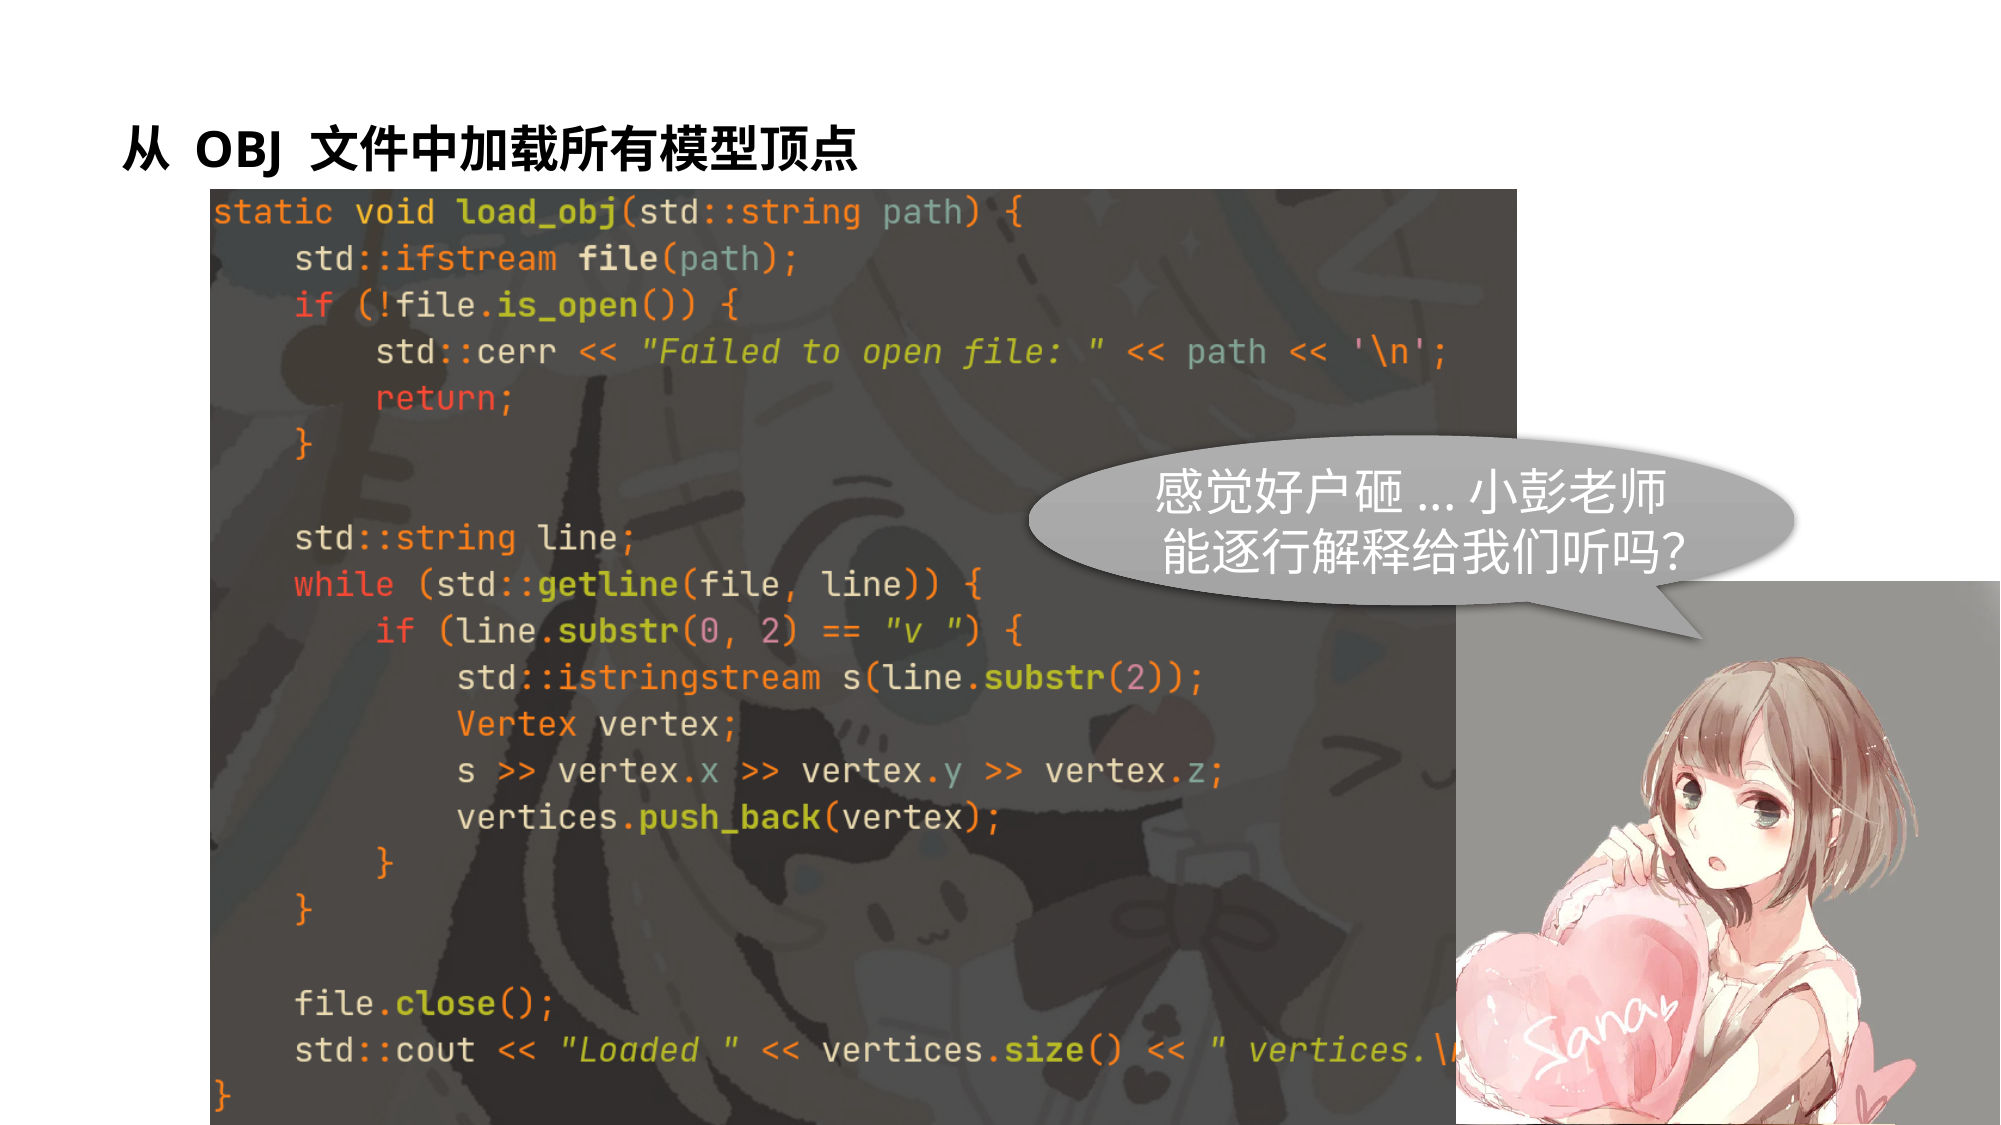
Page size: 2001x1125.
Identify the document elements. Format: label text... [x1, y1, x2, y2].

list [210, 189, 1517, 1125]
text_box 感觉好户砸...小彭老师能逐行解释给我们听吗？ [1517, 438, 1795, 581]
title 从 OBJ 文件中加载所有模型顶点 [106, 42, 1832, 260]
picture [1456, 581, 2000, 1125]
